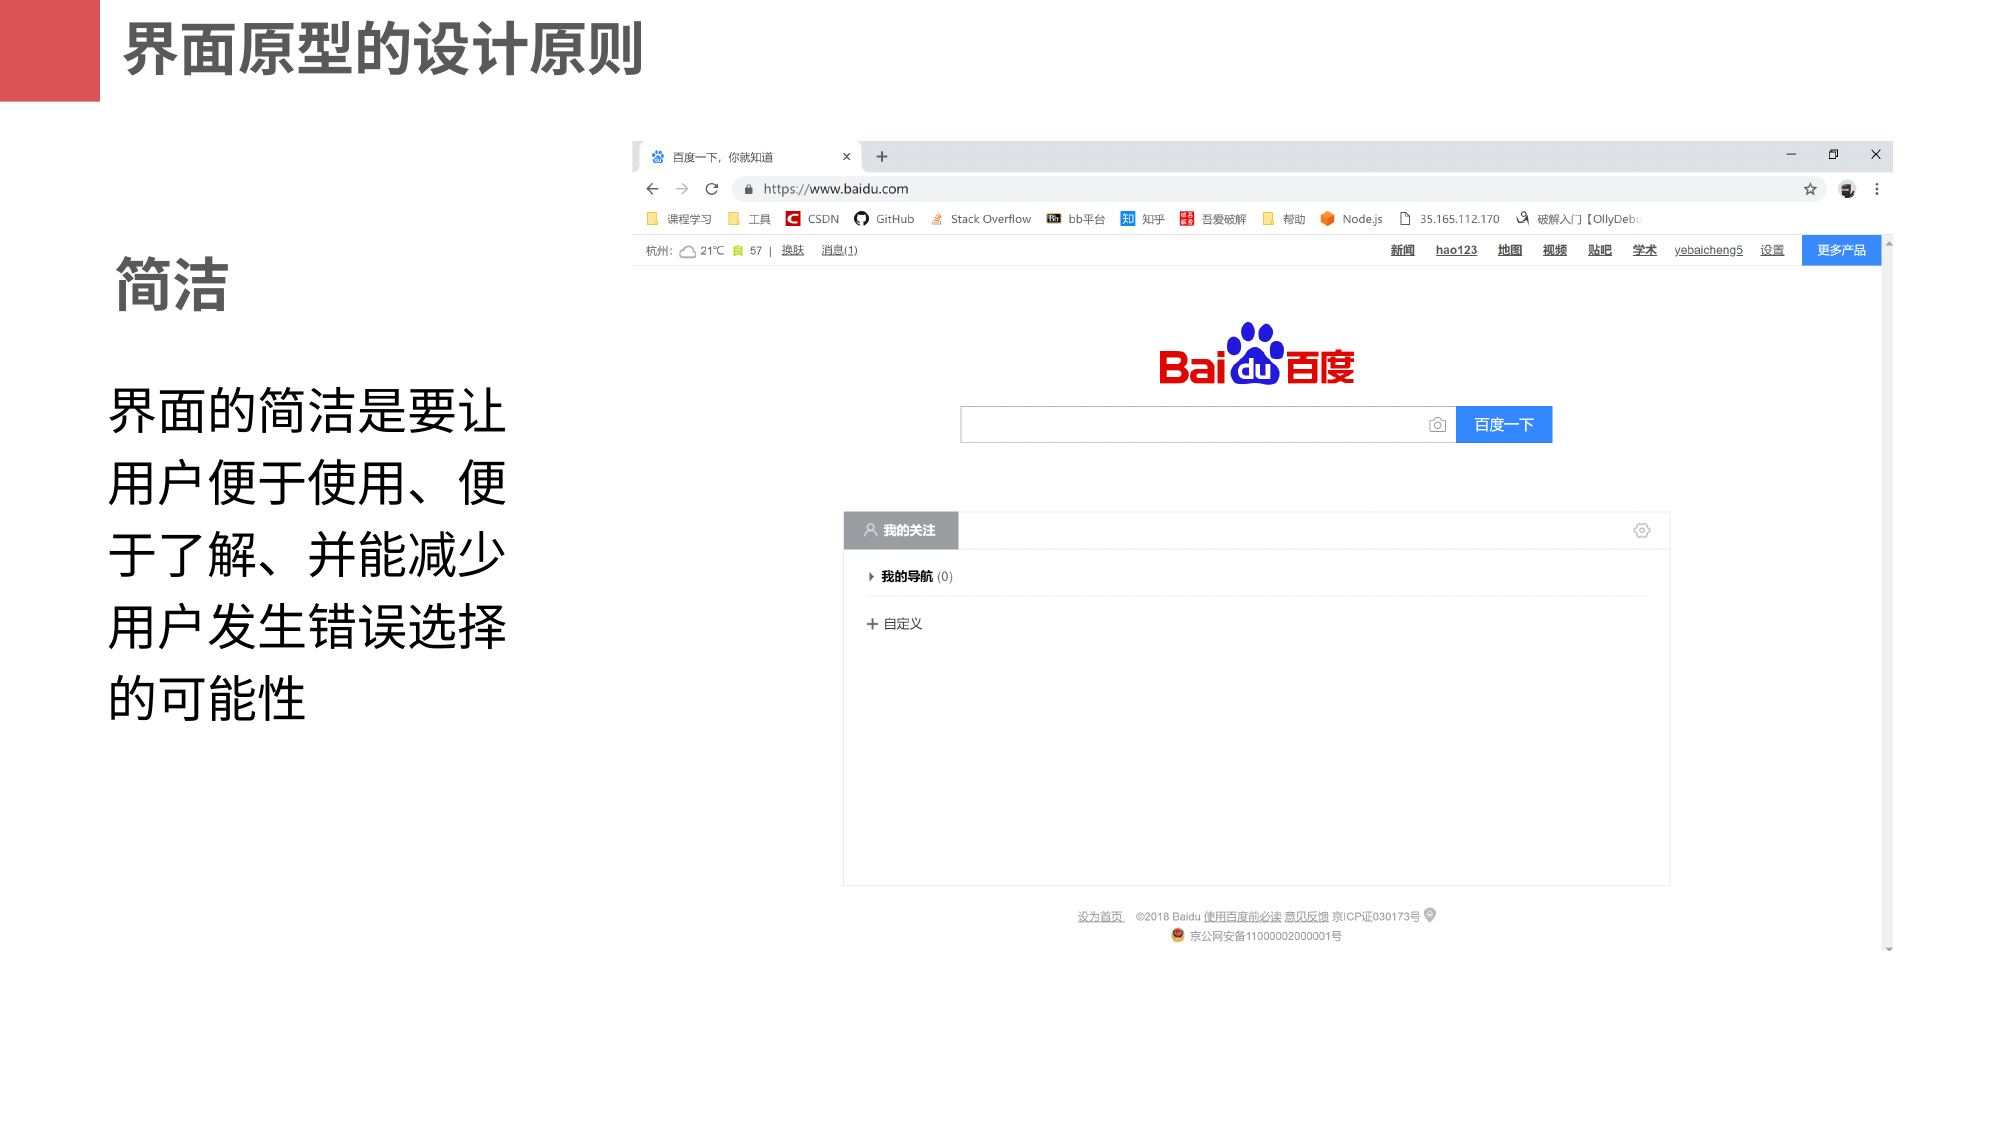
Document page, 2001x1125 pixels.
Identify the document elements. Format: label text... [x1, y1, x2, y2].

text_box 界面原型的设计原则 [106, 5, 843, 90]
text_box 界面的简洁是要让用户便于使用、便于了解、并能减少用户发生错误选择的可能性 [92, 360, 573, 735]
text_box [0, 0, 101, 103]
picture [632, 141, 1894, 951]
text_box 简洁 [99, 227, 632, 326]
